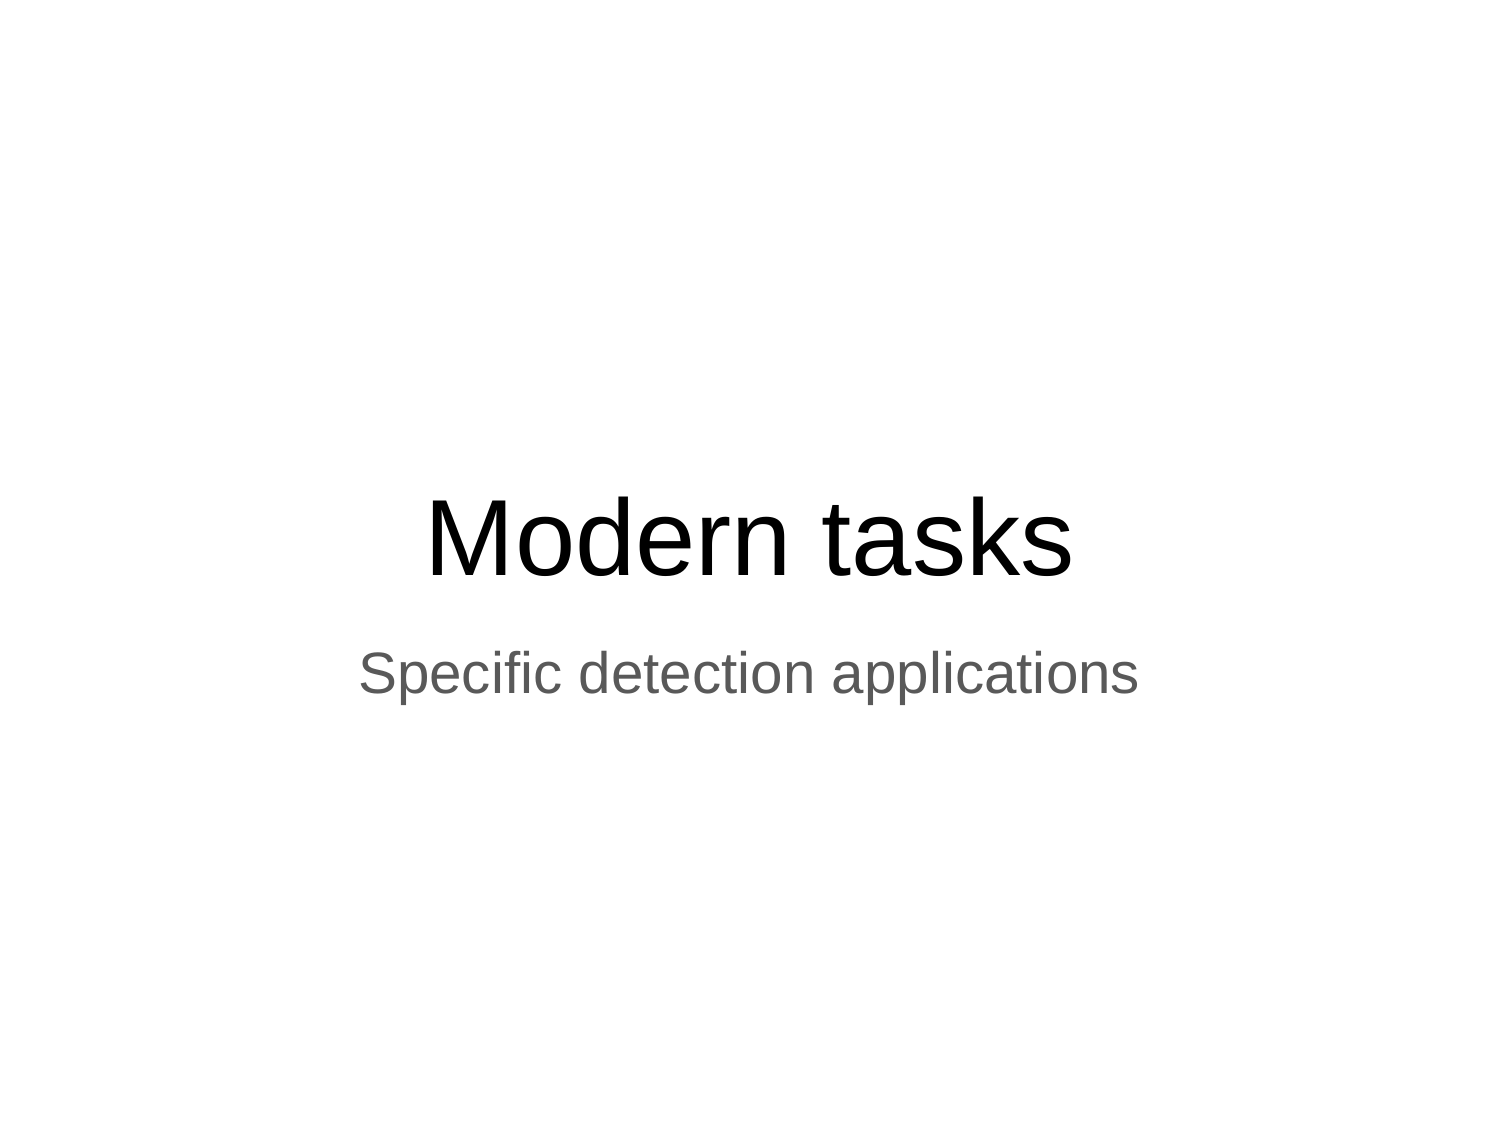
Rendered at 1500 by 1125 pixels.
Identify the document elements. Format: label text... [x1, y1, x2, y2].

title Modern tasks [51, 162, 1449, 612]
subtitle Specific detection applications [51, 619, 1449, 794]
